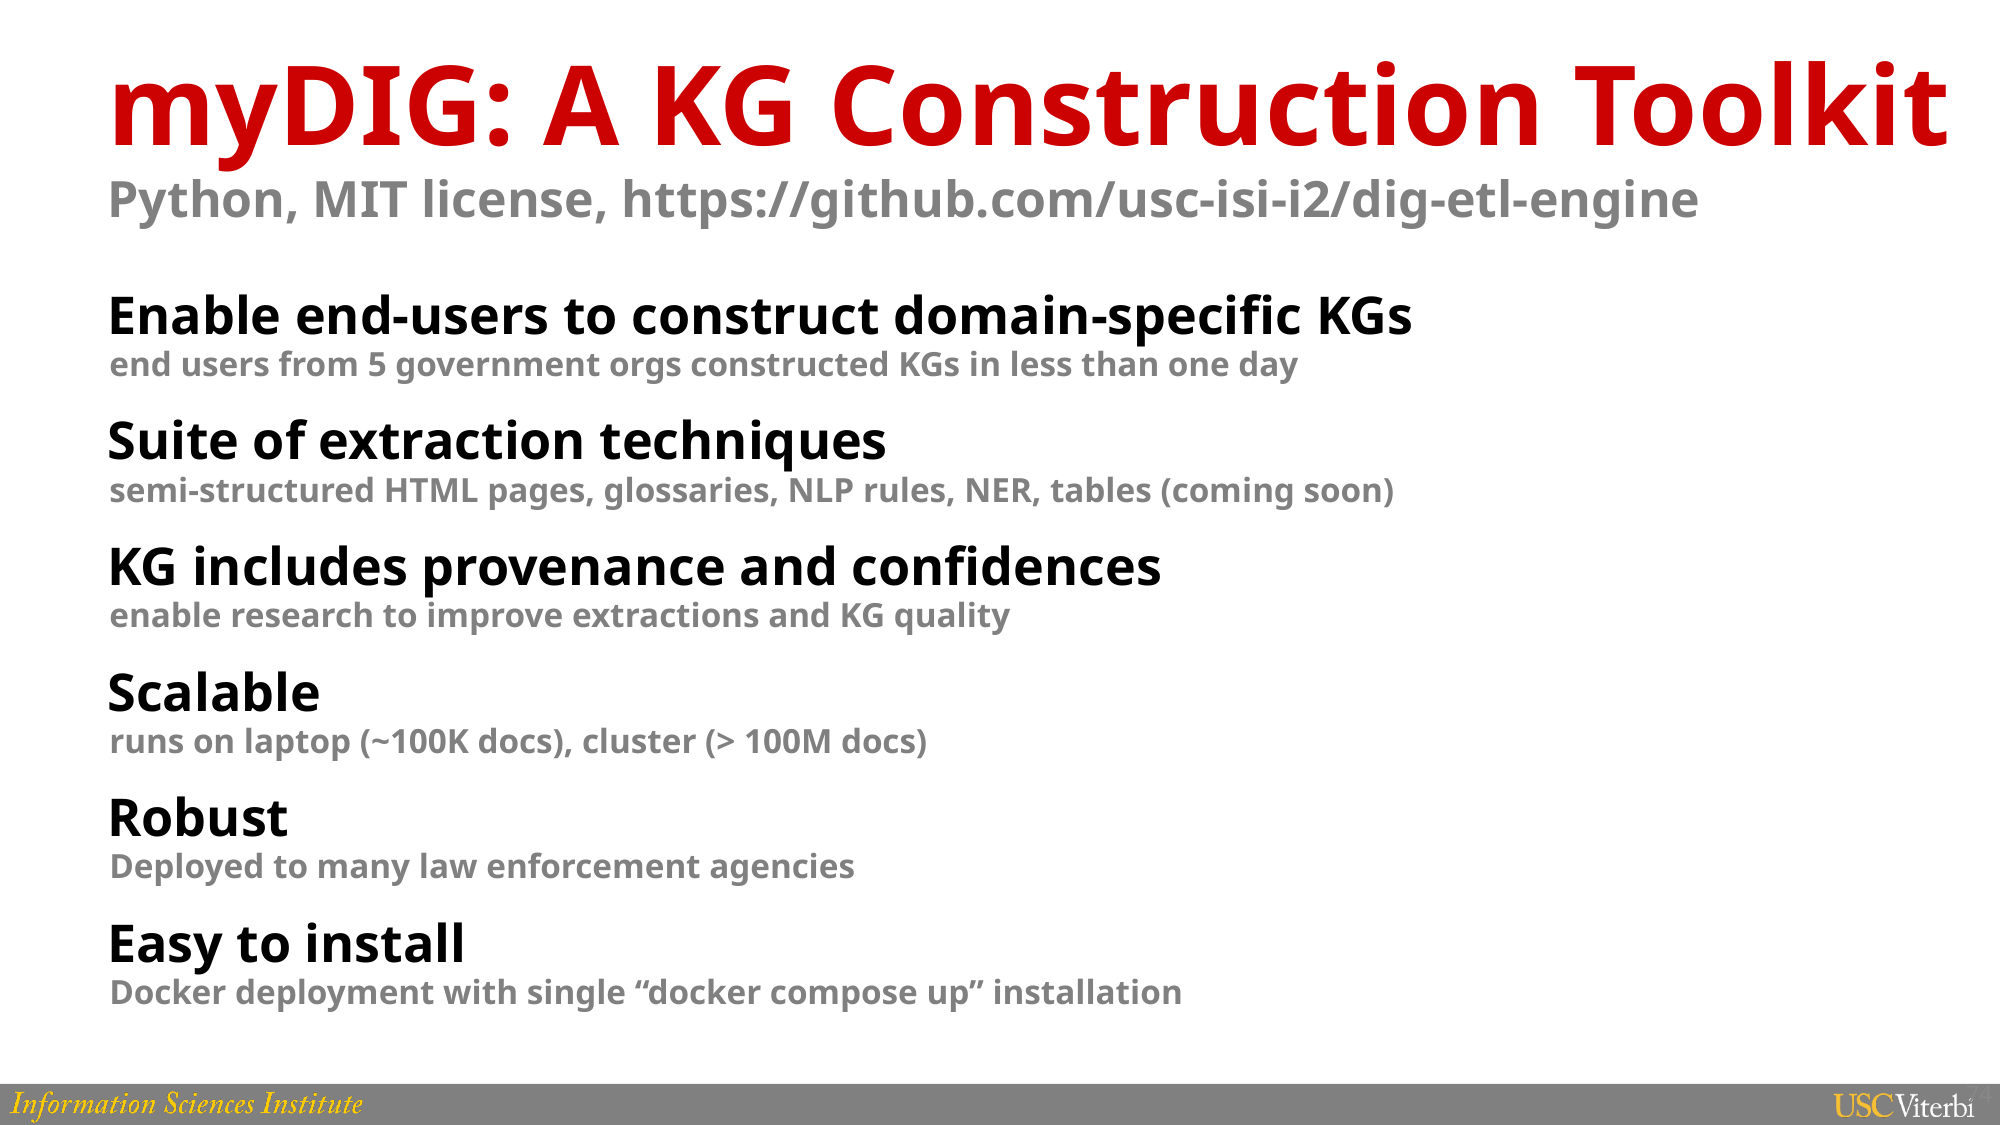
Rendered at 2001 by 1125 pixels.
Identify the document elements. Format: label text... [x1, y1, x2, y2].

title myDIG: A KG Construction Toolkit Python, MIT license, https://github.com/usc-isi-i2/dig-etl-engine [99, 0, 2000, 261]
slide_number 74 [1954, 1072, 2000, 1118]
picture [9, 1091, 99, 1123]
list Enable end-users to construct domain-specific KGs end users from 5 government orgs constructed KGs in less than one day Suite of extraction techniques semi-structured HTML pages, glossaries, NLP rules, NER, tables (coming soon) KG includes provenance and confidences enable research to improve extractions and KG quality Scalable runs on laptop (~100K docs), cluster (> 100M docs) Robust Deployed to many law enforcement agencies Easy to install Docker deployment with single “docker compose up” installation [99, 261, 2000, 1125]
